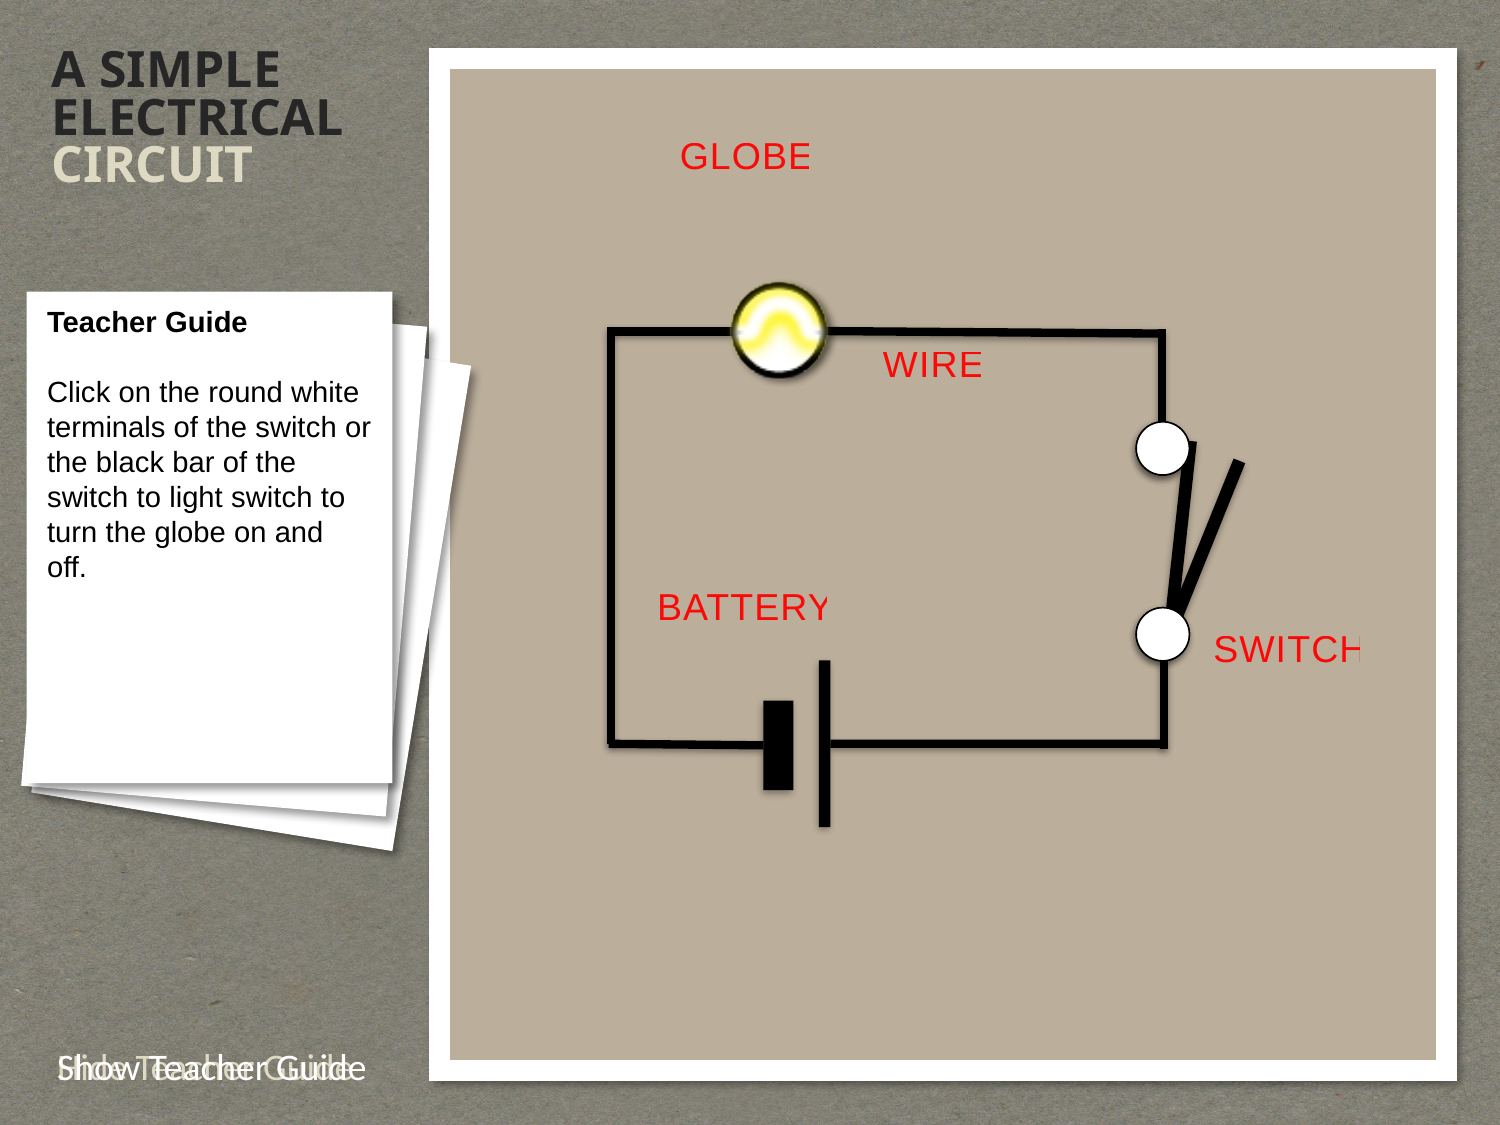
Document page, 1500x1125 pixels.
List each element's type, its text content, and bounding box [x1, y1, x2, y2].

picture [0, 0, 1500, 1125]
text_box A SIMPLE ELECTRICAL CIRCUIT [37, 41, 177, 201]
text_box Show Teacher Guide [42, 1035, 177, 1096]
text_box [26, 291, 435, 826]
